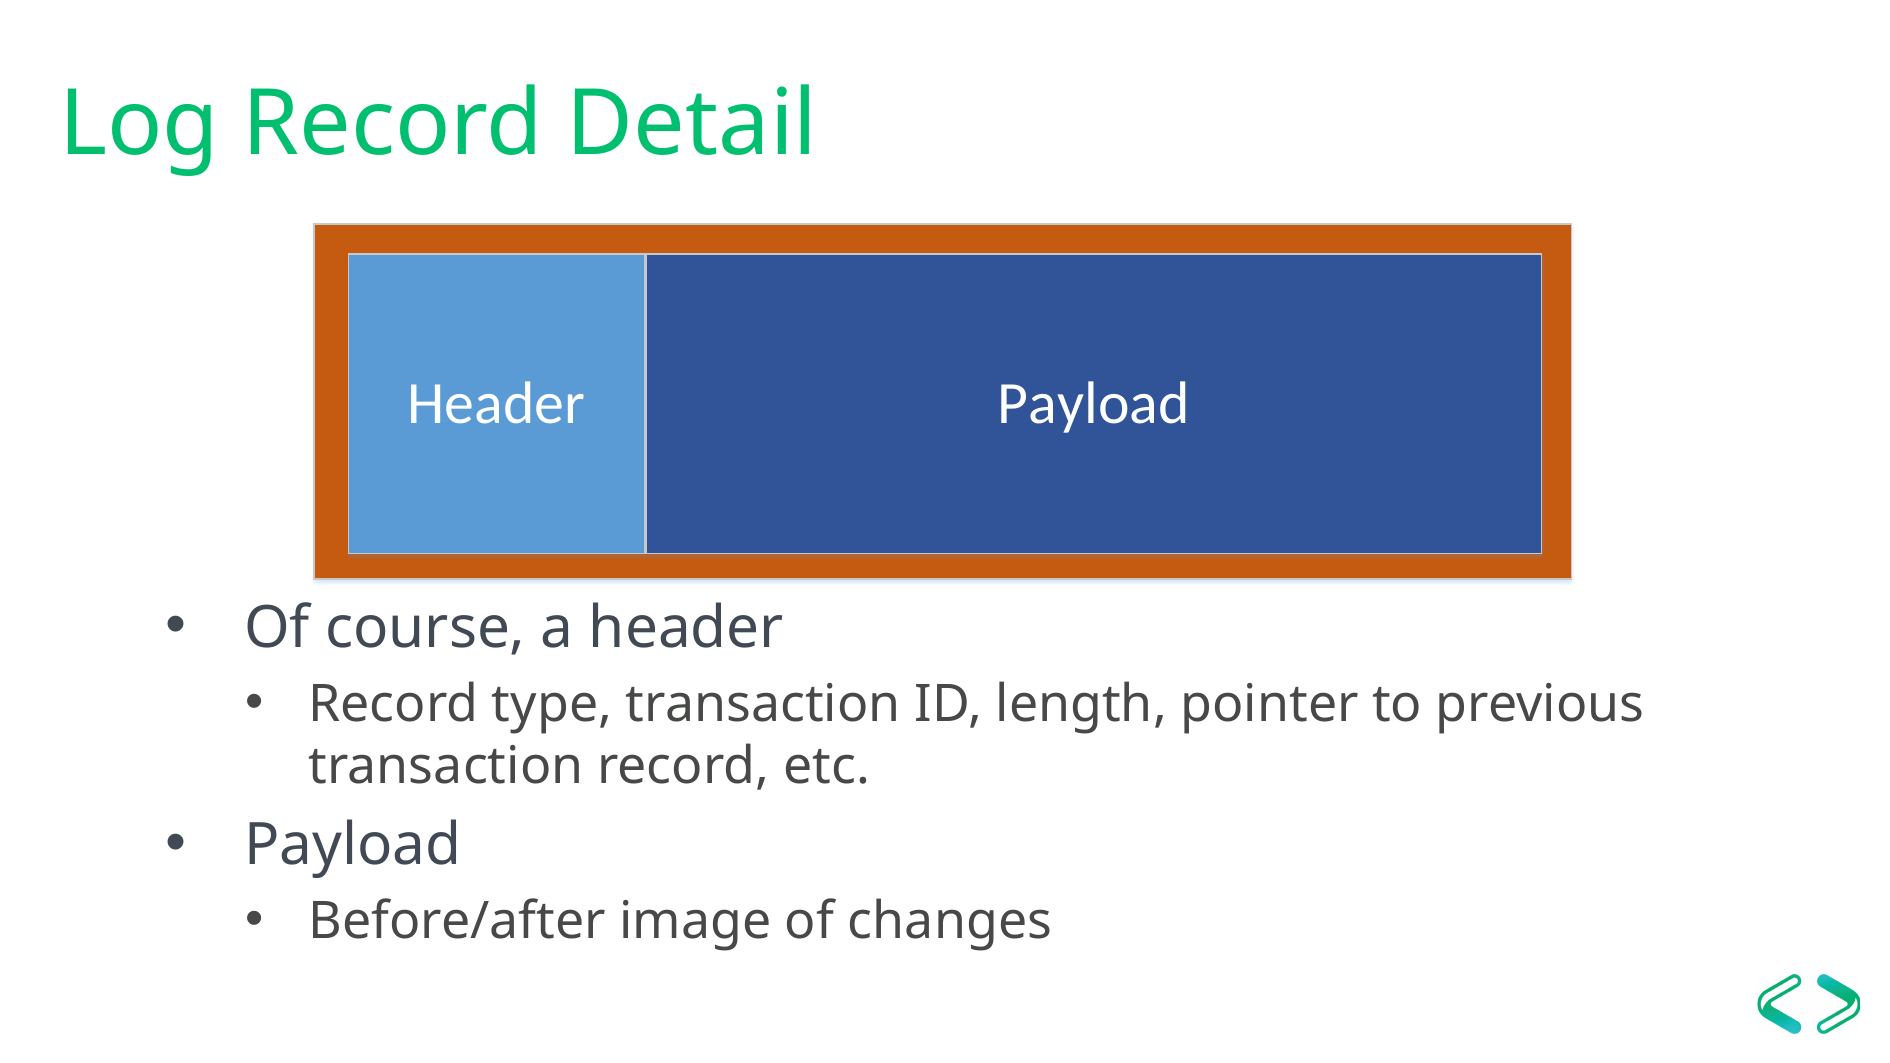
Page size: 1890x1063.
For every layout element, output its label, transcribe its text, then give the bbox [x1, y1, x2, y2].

title Log Record Detail [59, 59, 1831, 178]
picture [306, 219, 1579, 589]
list Of course, a header Record type, transaction ID, length, pointer to previous transaction record, etc. Payload Before/after image of changes [165, 588, 1709, 950]
